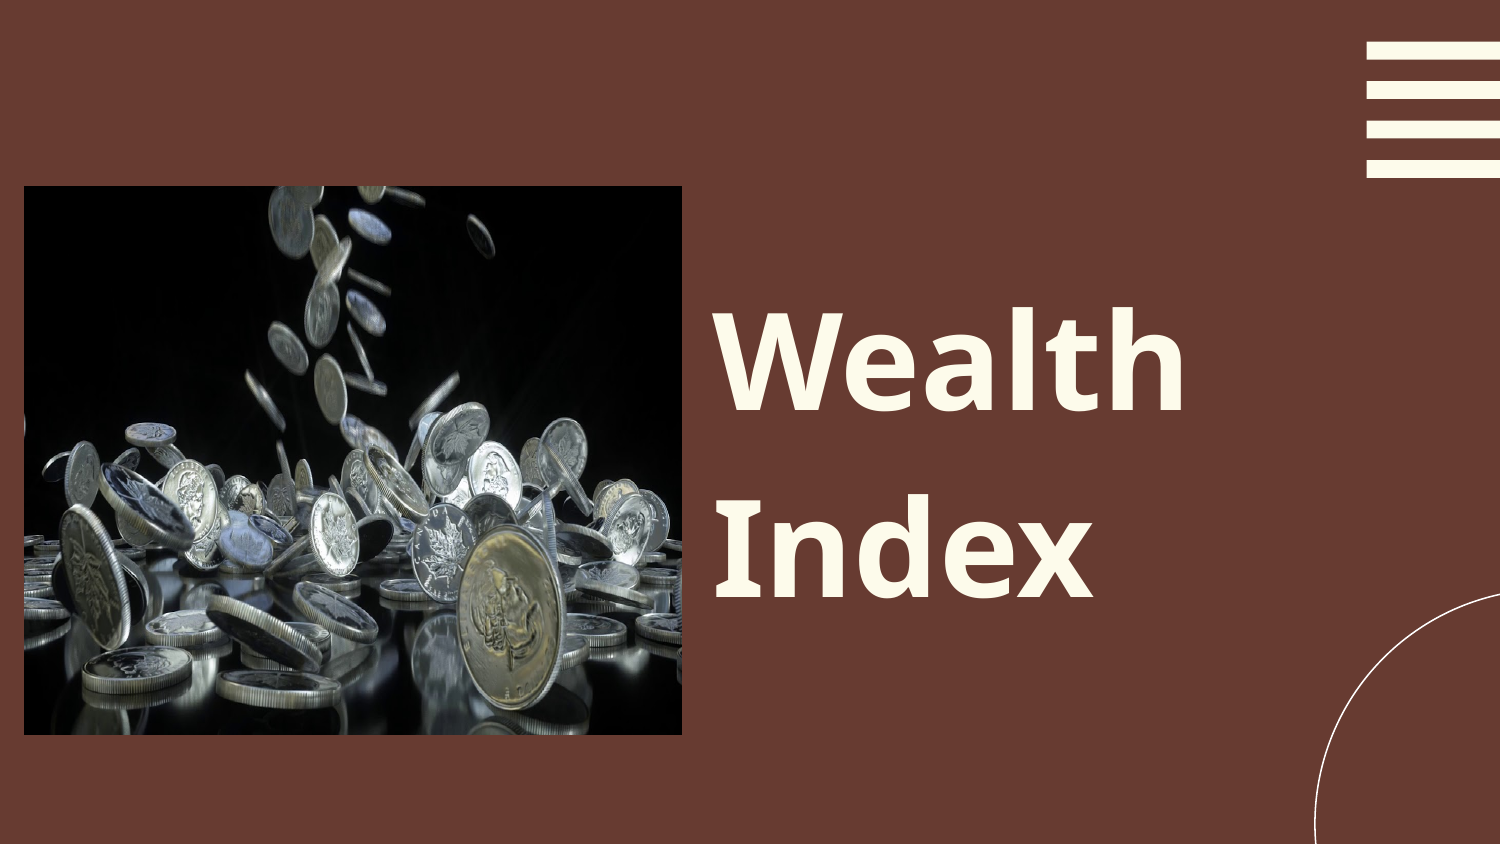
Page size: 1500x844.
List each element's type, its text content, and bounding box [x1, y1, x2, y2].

list Wealth Index [697, 173, 1354, 751]
picture [24, 186, 682, 735]
